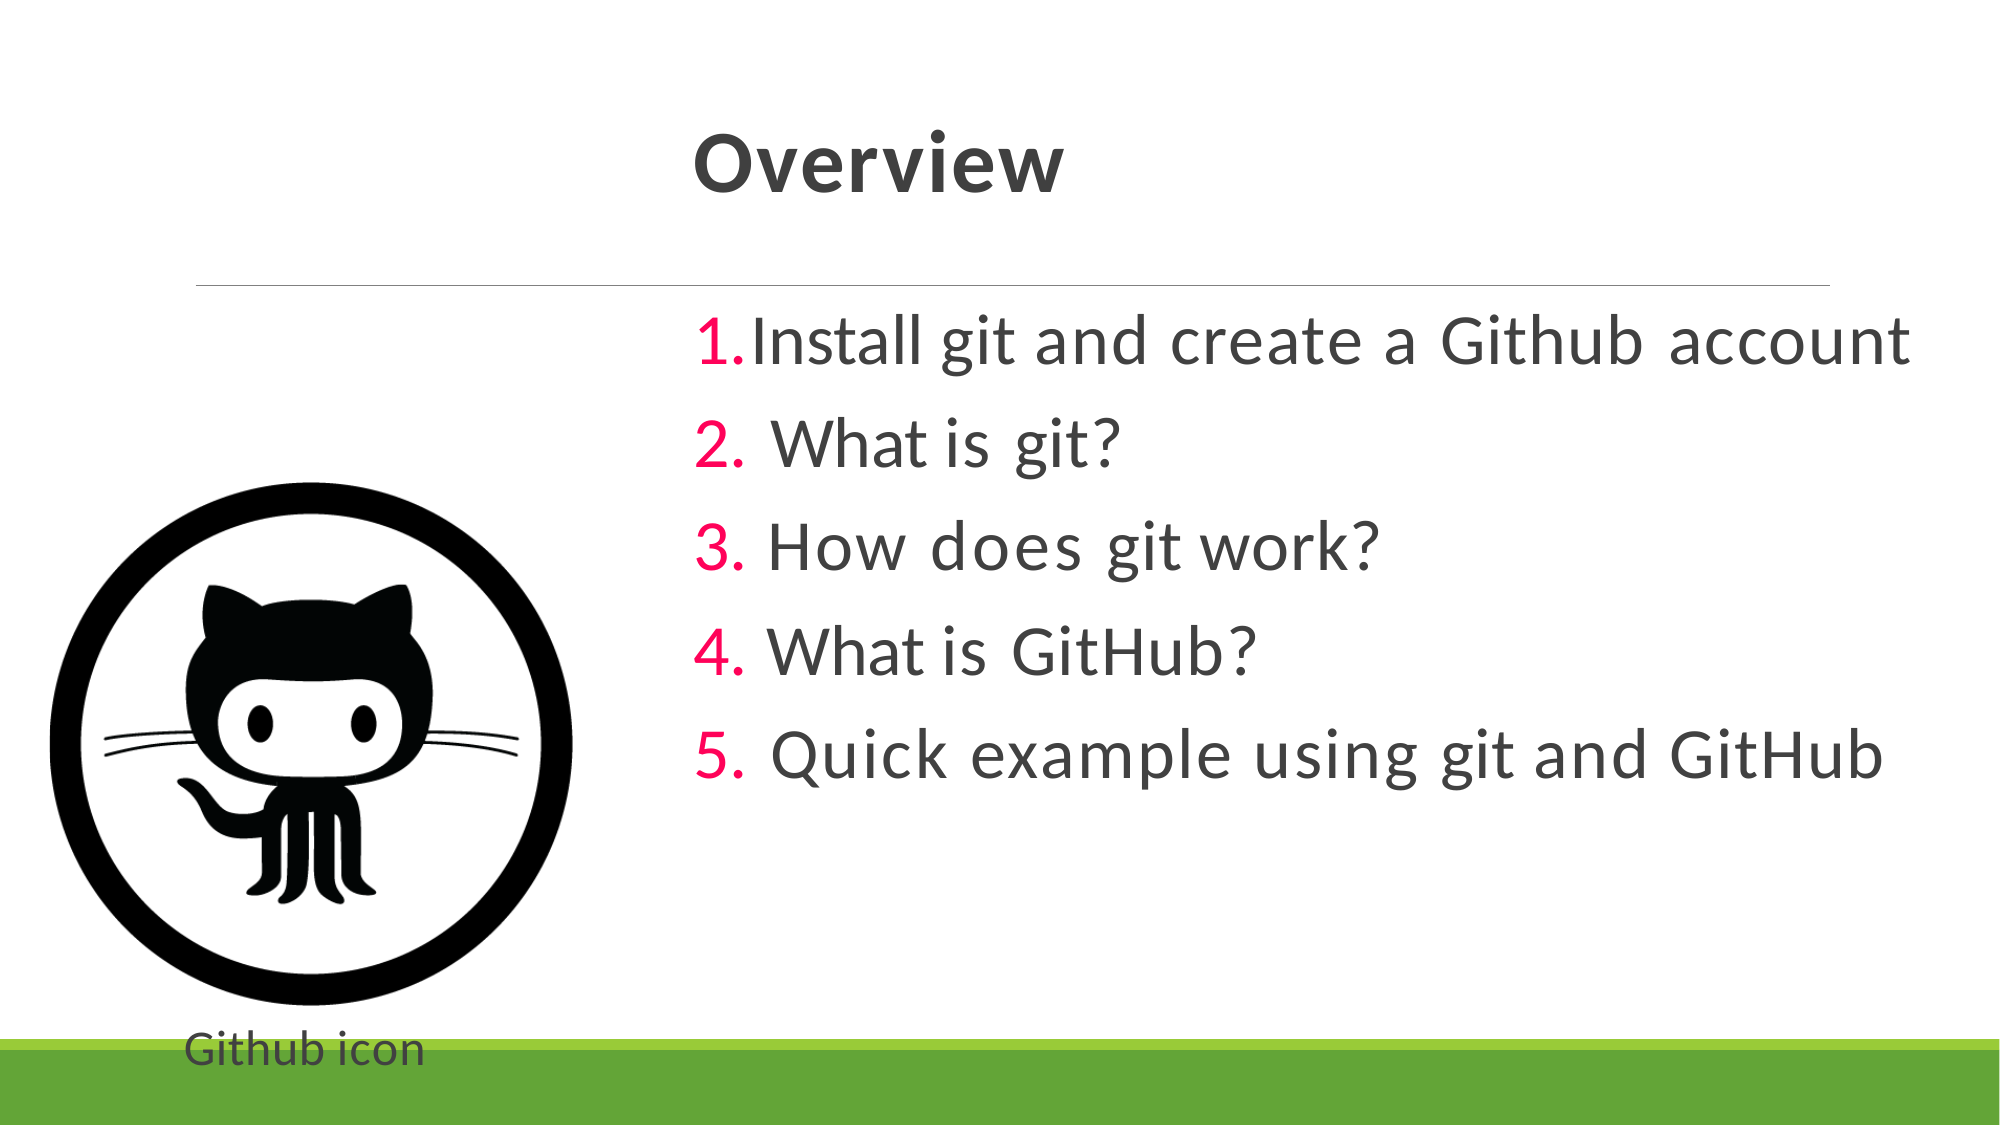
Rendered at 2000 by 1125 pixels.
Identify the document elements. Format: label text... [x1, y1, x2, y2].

text_box [49, 482, 573, 1006]
text_box Github icon [180, 1012, 433, 1076]
title Overview [690, 19, 1072, 211]
text_box Install git and create a Github account What is git? How does git work? What is GitHub? Quick example using git and GitHub [690, 272, 1926, 793]
